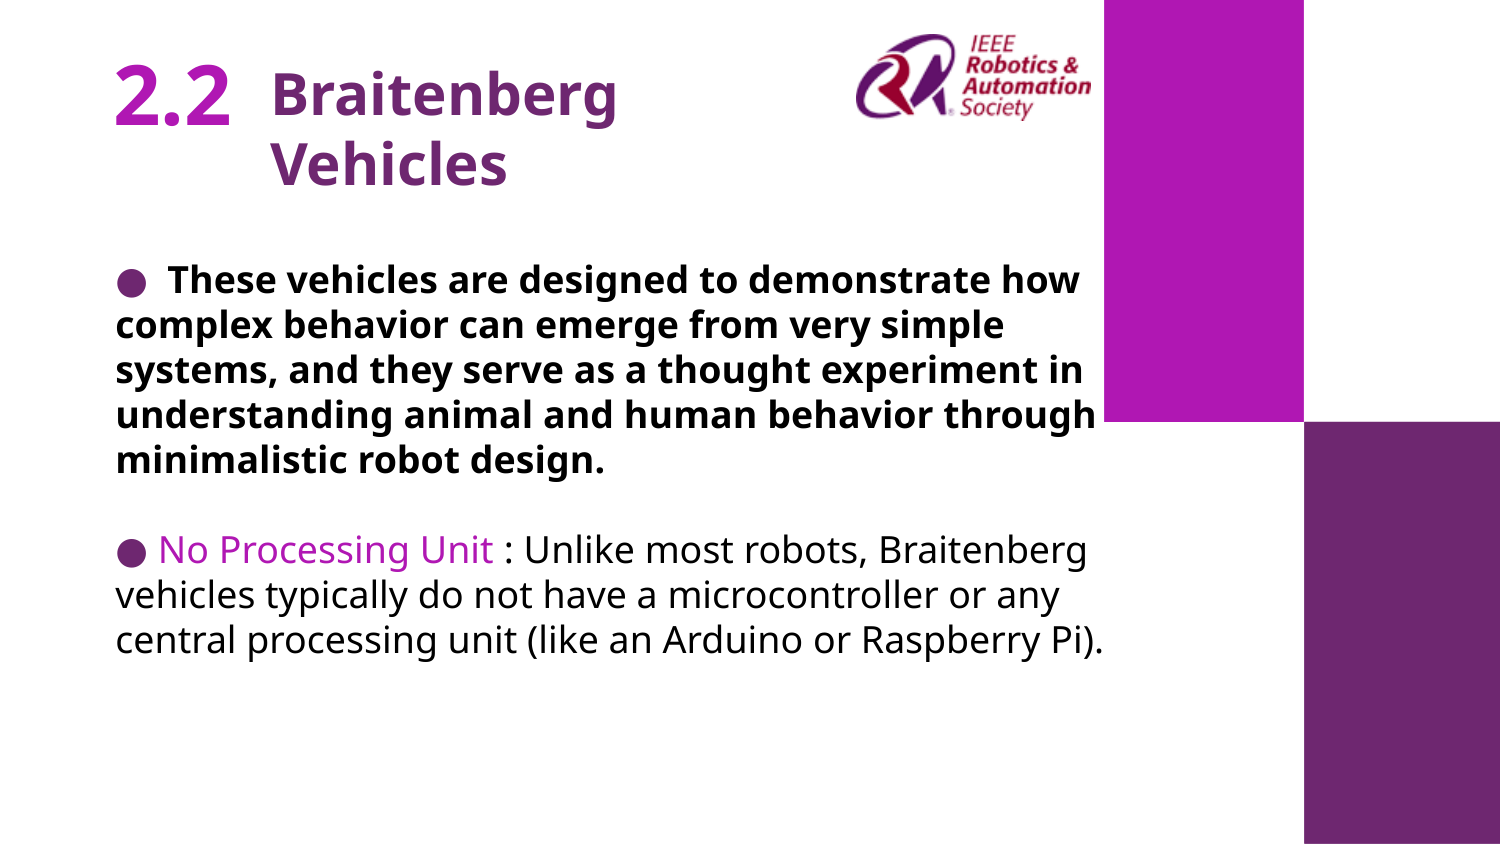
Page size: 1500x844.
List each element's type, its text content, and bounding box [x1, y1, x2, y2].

text_box Braitenberg Vehicles [255, 49, 675, 205]
text_box [1104, 0, 1304, 422]
text_box ● These vehicles are designed to demonstrate how complex behavior can emerge from very simple systems, and they serve as a thought experiment in understanding animal and human behavior through minimalistic robot design. ● No Processing Unit : Unlike most robots, Braitenberg vehicles typically do not have a microcontroller or any central processing unit (like an Arduino or Raspberry Pi). [100, 249, 1130, 669]
text_box 2.2 [98, 34, 294, 149]
picture [855, 34, 1091, 121]
text_box [1304, 421, 1500, 844]
